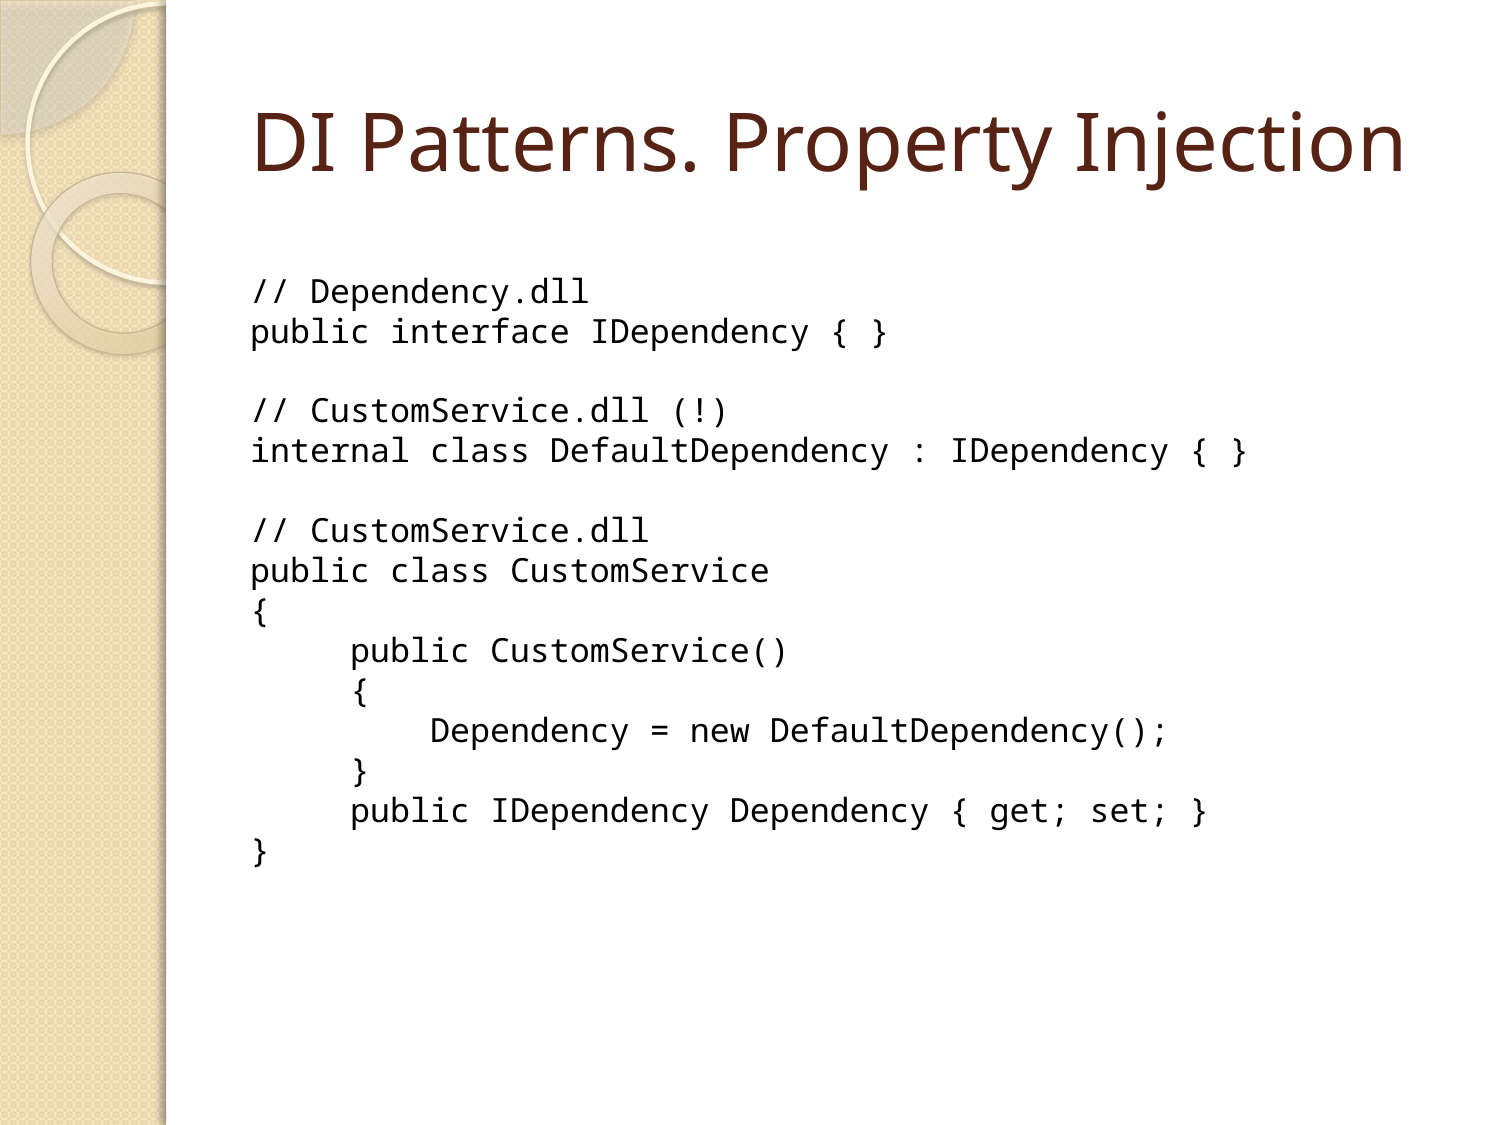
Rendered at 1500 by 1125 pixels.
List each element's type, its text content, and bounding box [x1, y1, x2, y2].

title DI Patterns. Property Injection [235, 45, 1466, 233]
text_box // Dependency.dll public interface IDependency { } // CustomService.dll (!) internal class DefaultDependency : IDependency { } // CustomService.dll public class CustomService { public CustomService() { Dependency = new DefaultDependency(); } public IDependency Dependency { get; set; } } [235, 262, 1436, 876]
